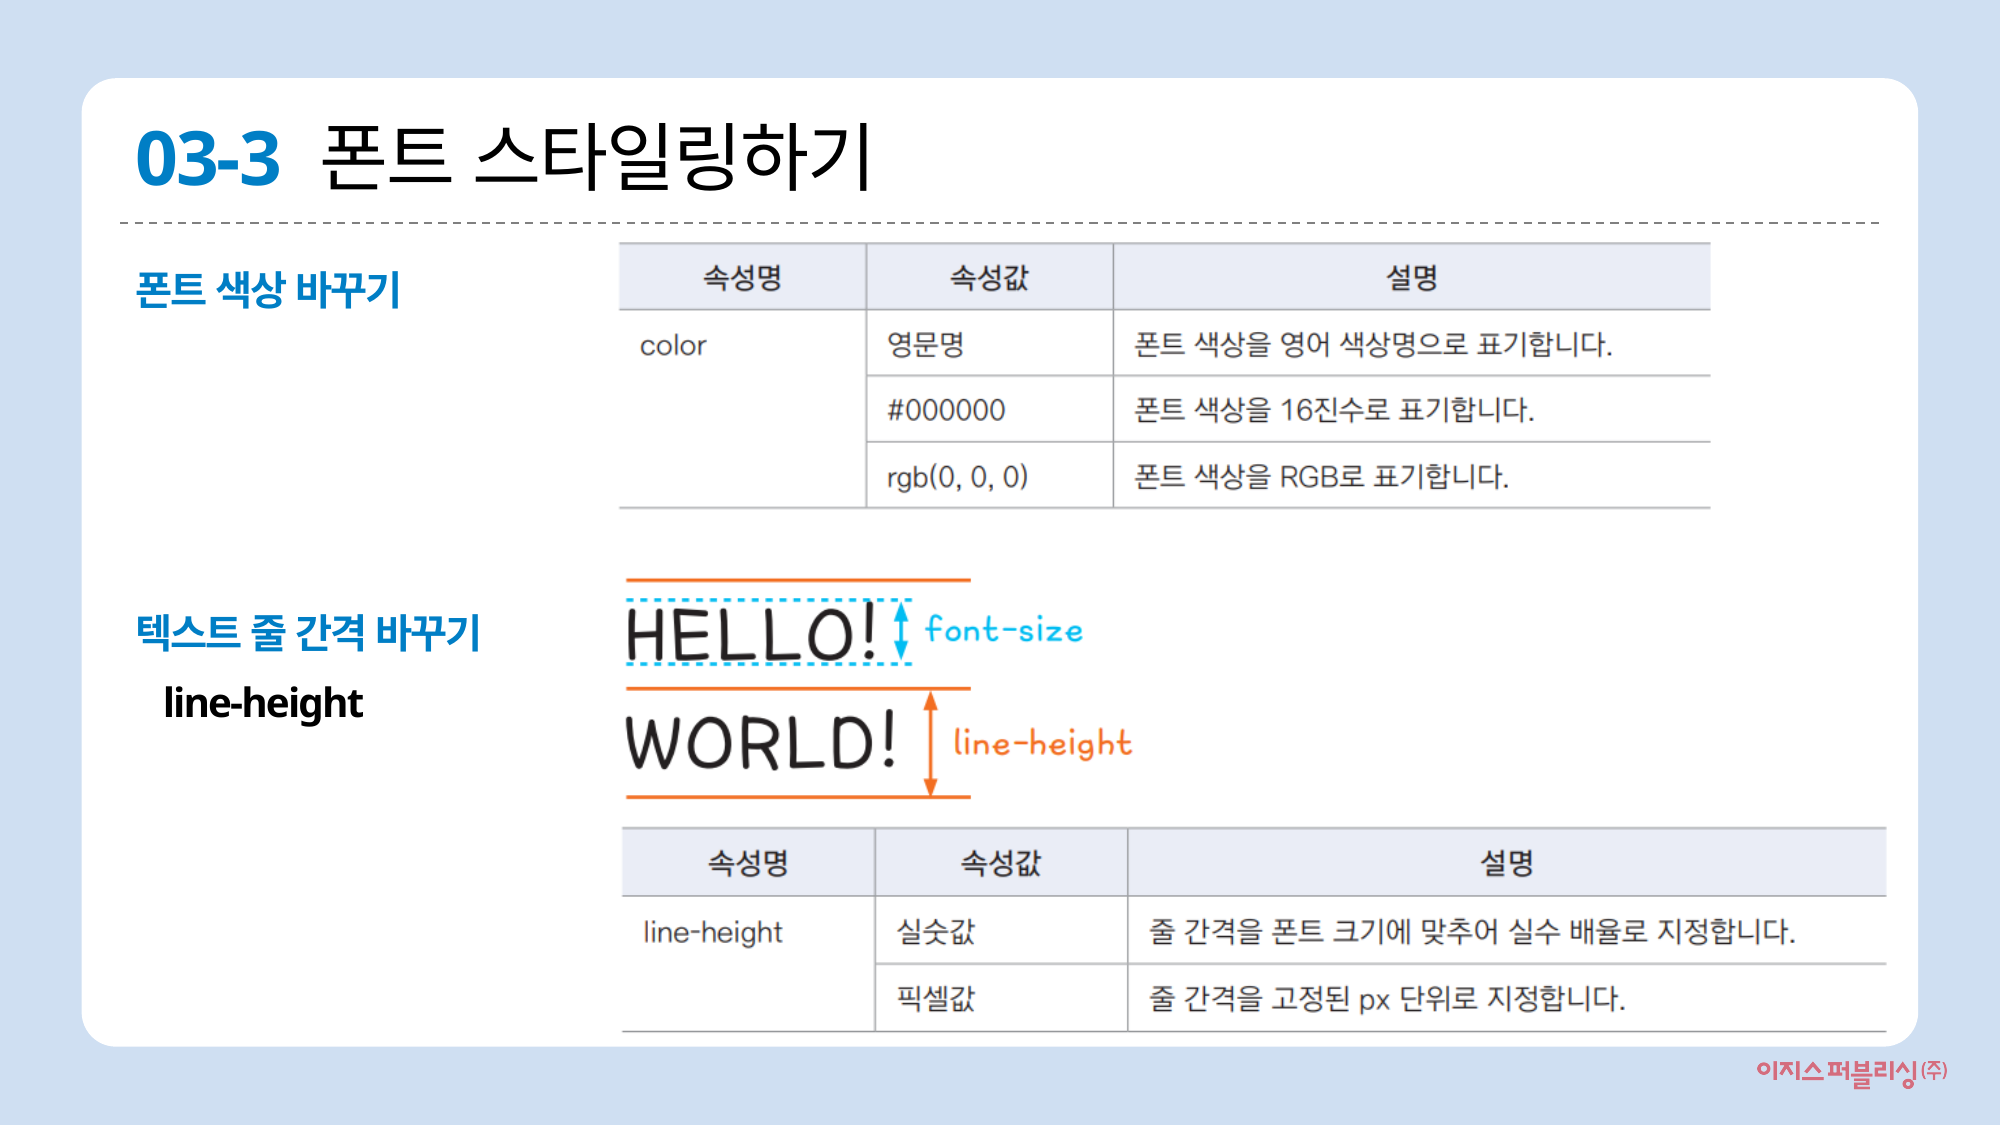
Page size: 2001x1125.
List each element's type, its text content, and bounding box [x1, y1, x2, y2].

picture [613, 567, 1152, 811]
picture [613, 237, 1719, 515]
list 폰트 색상 바꾸기 텍스트 줄 간격 바꾸기 line-height [120, 257, 915, 1009]
picture [613, 820, 1905, 1038]
title 03-3 폰트 스타일링하기 [120, 109, 1880, 209]
